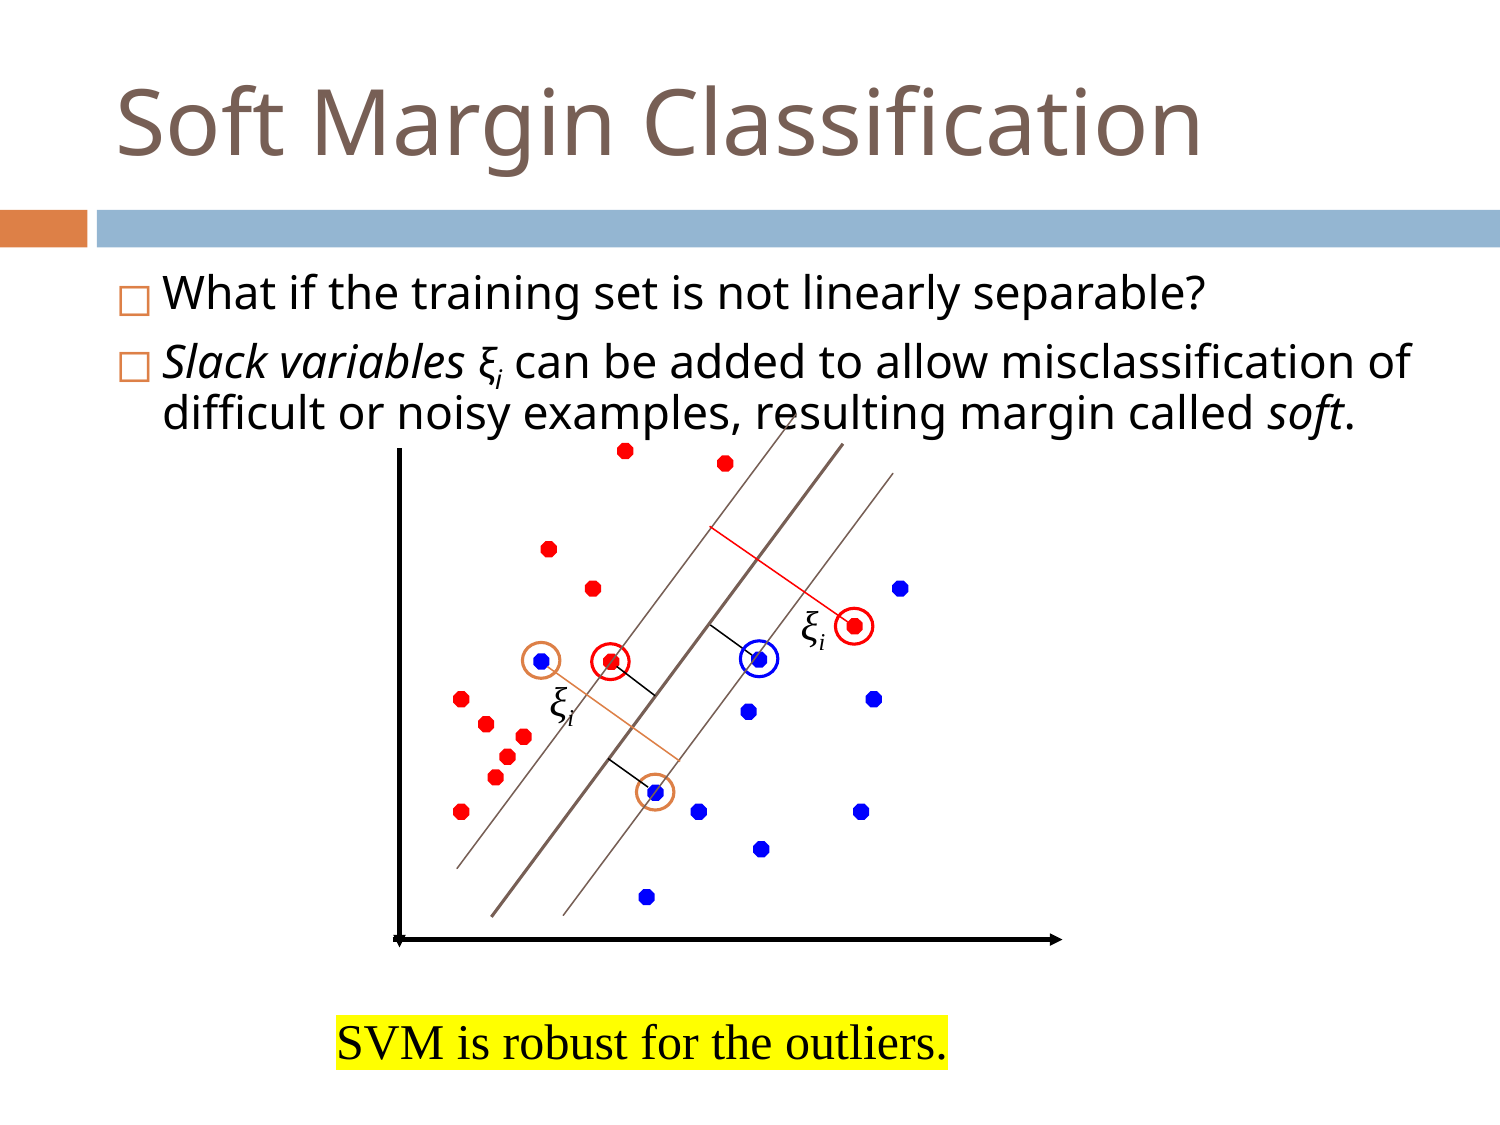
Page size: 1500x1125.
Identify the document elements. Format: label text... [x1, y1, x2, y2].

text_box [547, 666, 681, 762]
text_box SVM is robust for the outliers. [321, 1002, 1144, 1077]
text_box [709, 525, 848, 622]
text_box [899, 581, 908, 596]
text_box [802, 443, 844, 471]
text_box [491, 877, 558, 918]
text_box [456, 413, 797, 869]
list What if the training set is not linearly separable? Slack variables ξi can be added to allow misclassification of difficult or noisy examples, resulting margin called soft. [100, 262, 1438, 477]
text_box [563, 473, 894, 916]
title Soft Margin Classification [100, 37, 1438, 200]
